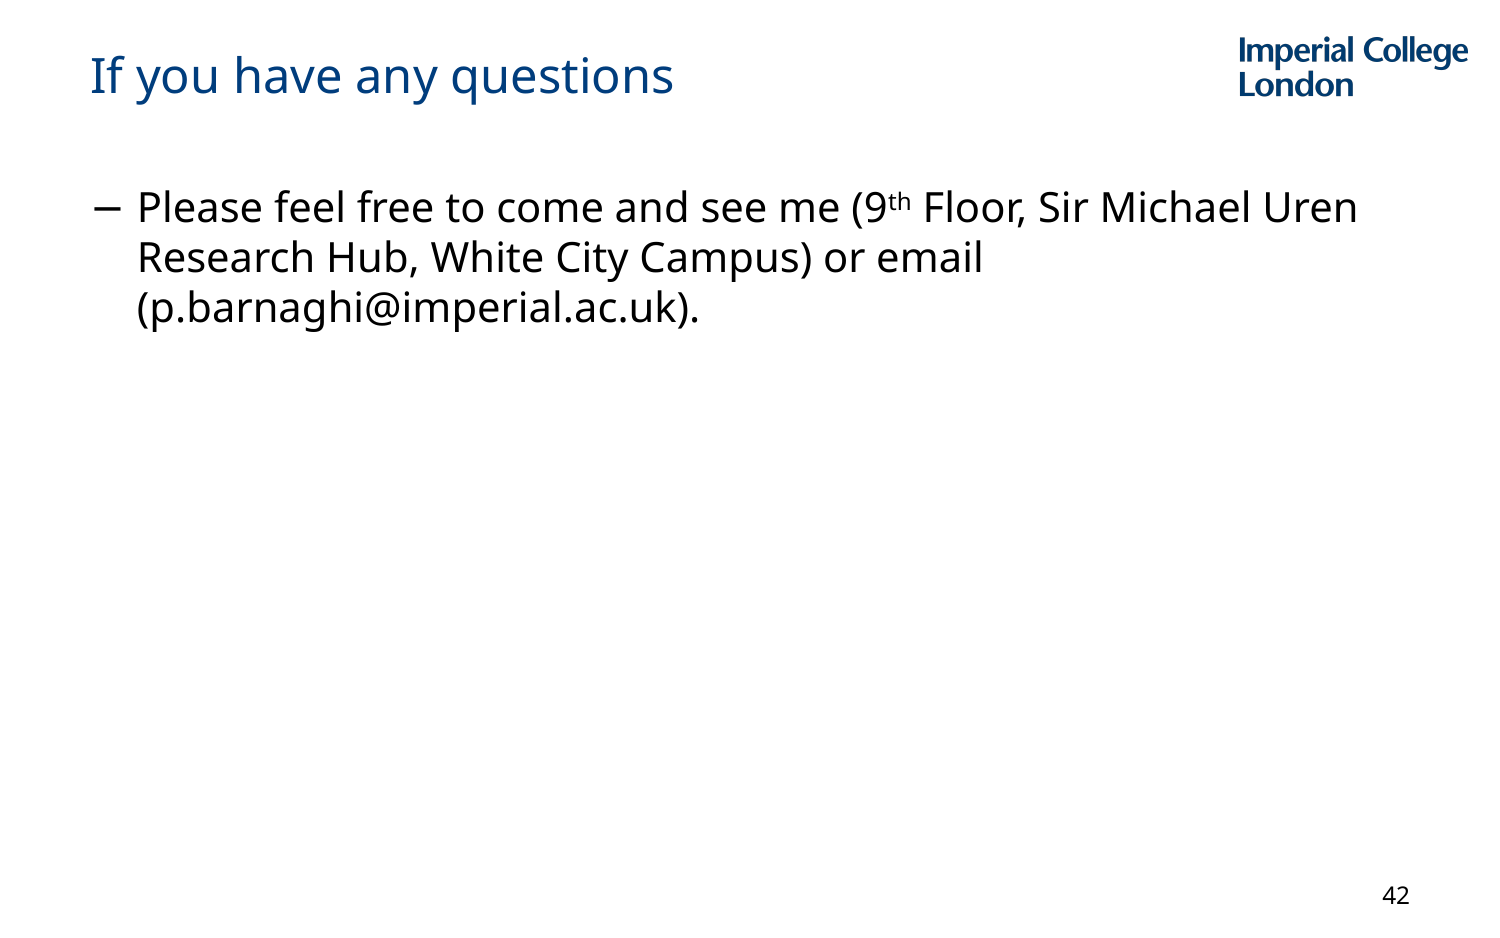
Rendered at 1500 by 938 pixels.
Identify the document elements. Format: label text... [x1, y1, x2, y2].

list Please feel free to come and see me (9th Floor, Sir Michael Uren Research Hub, White City Campus) or email (p.barnaghi@imperial.ac.uk). [75, 173, 1425, 853]
title If you have any questions [75, 0, 1425, 153]
slide_number 42 [1074, 872, 1426, 920]
picture [1425, 18, 1486, 114]
